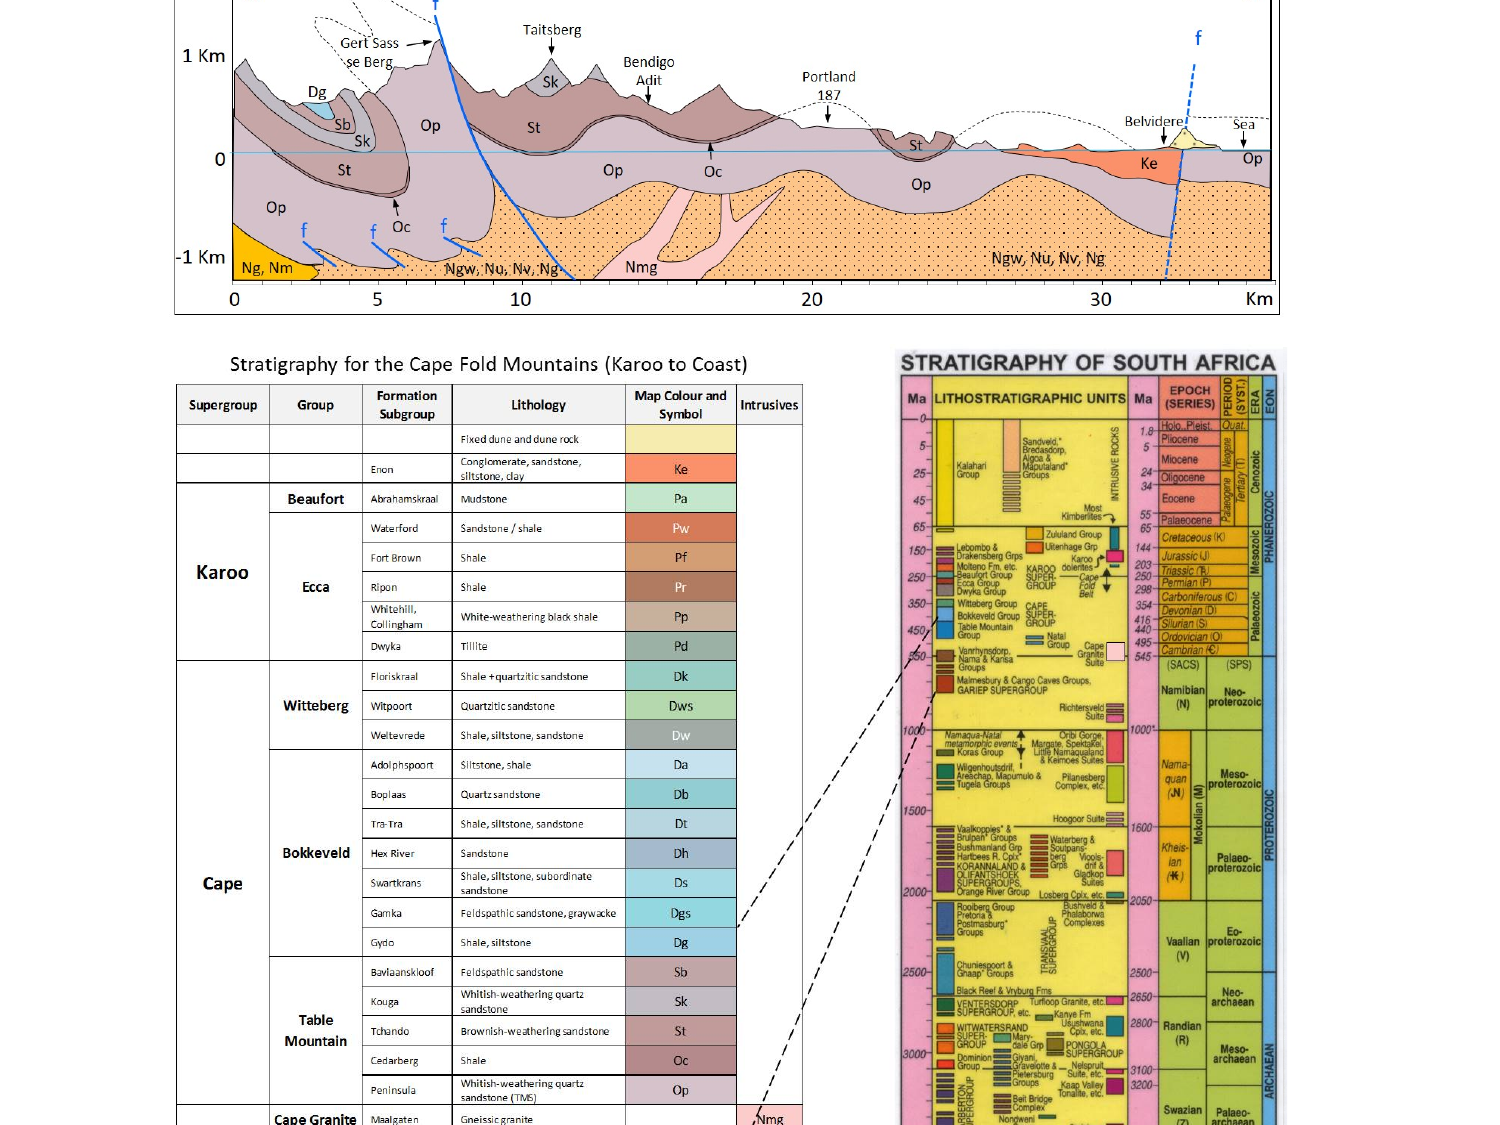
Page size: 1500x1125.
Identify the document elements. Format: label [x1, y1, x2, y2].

text_box [157, 0, 1288, 1125]
